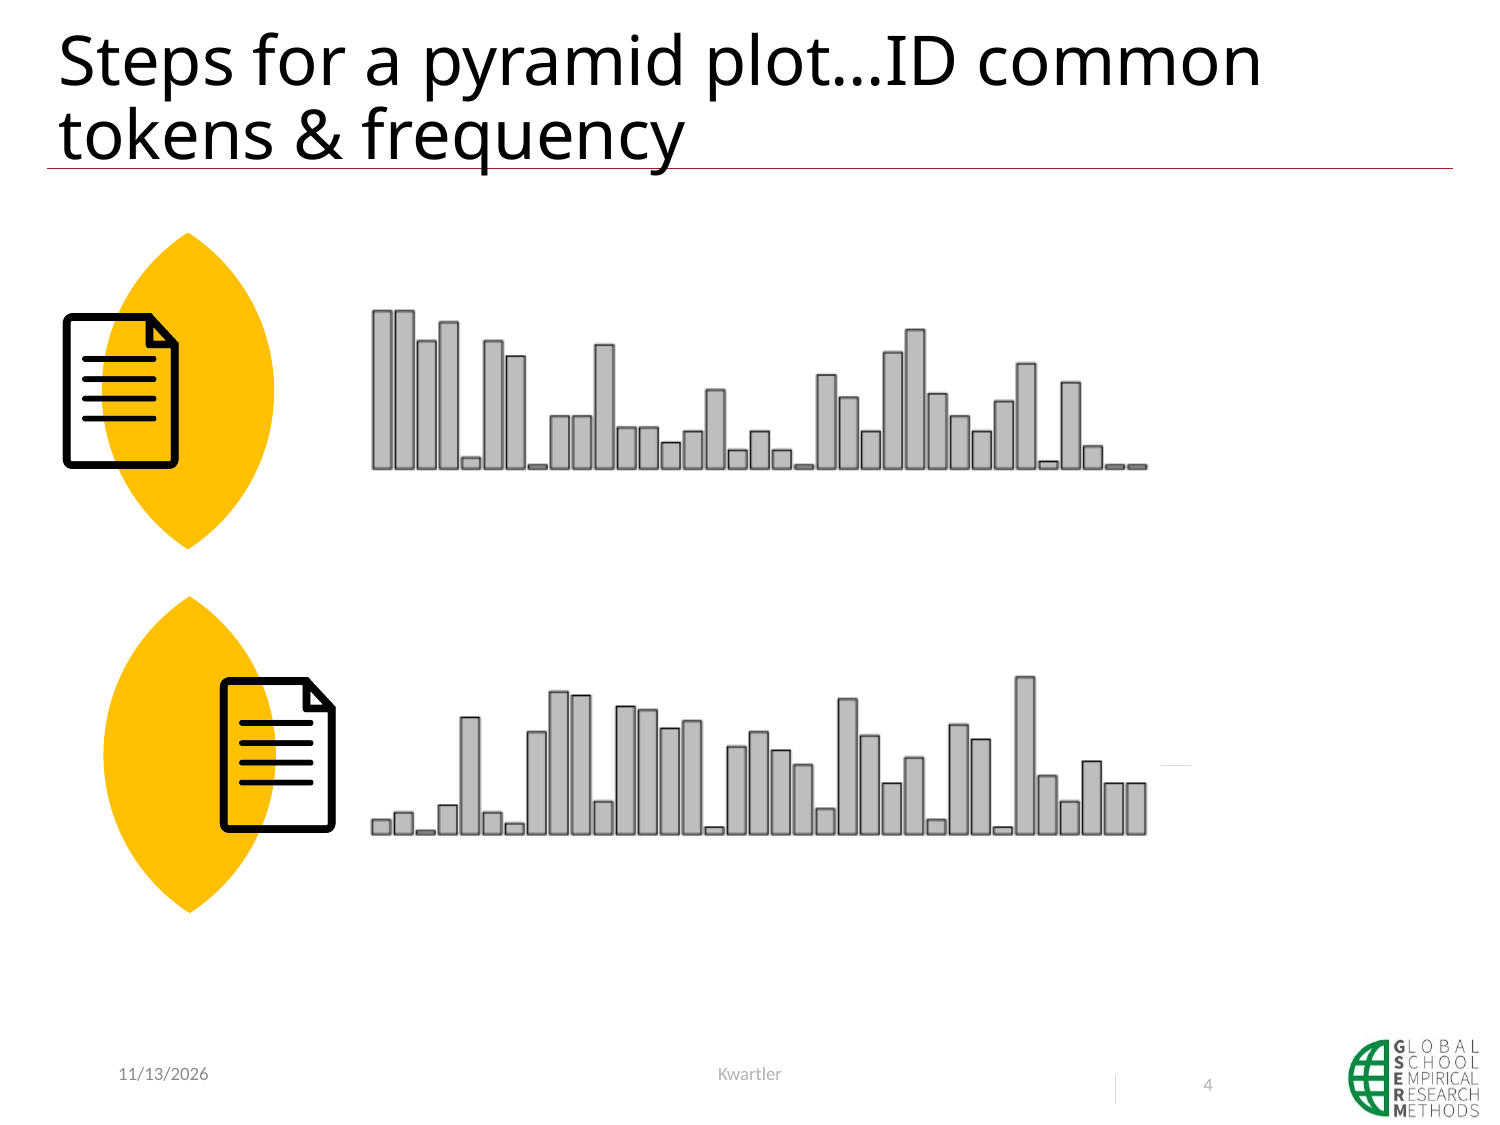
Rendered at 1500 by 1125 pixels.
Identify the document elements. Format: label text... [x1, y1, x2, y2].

text_box [103, 596, 260, 914]
text_box [118, 232, 275, 550]
slide_number 4 [1188, 1042, 1330, 1103]
title Steps for a pyramid plot…ID common tokens & frequency [43, 18, 1451, 116]
picture [359, 299, 1155, 483]
picture [1342, 1031, 1500, 1120]
picture [42, 313, 199, 469]
picture [357, 662, 1157, 847]
picture [199, 677, 356, 833]
footer Kwartler [496, 1042, 1004, 1103]
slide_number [103, 1042, 441, 1103]
